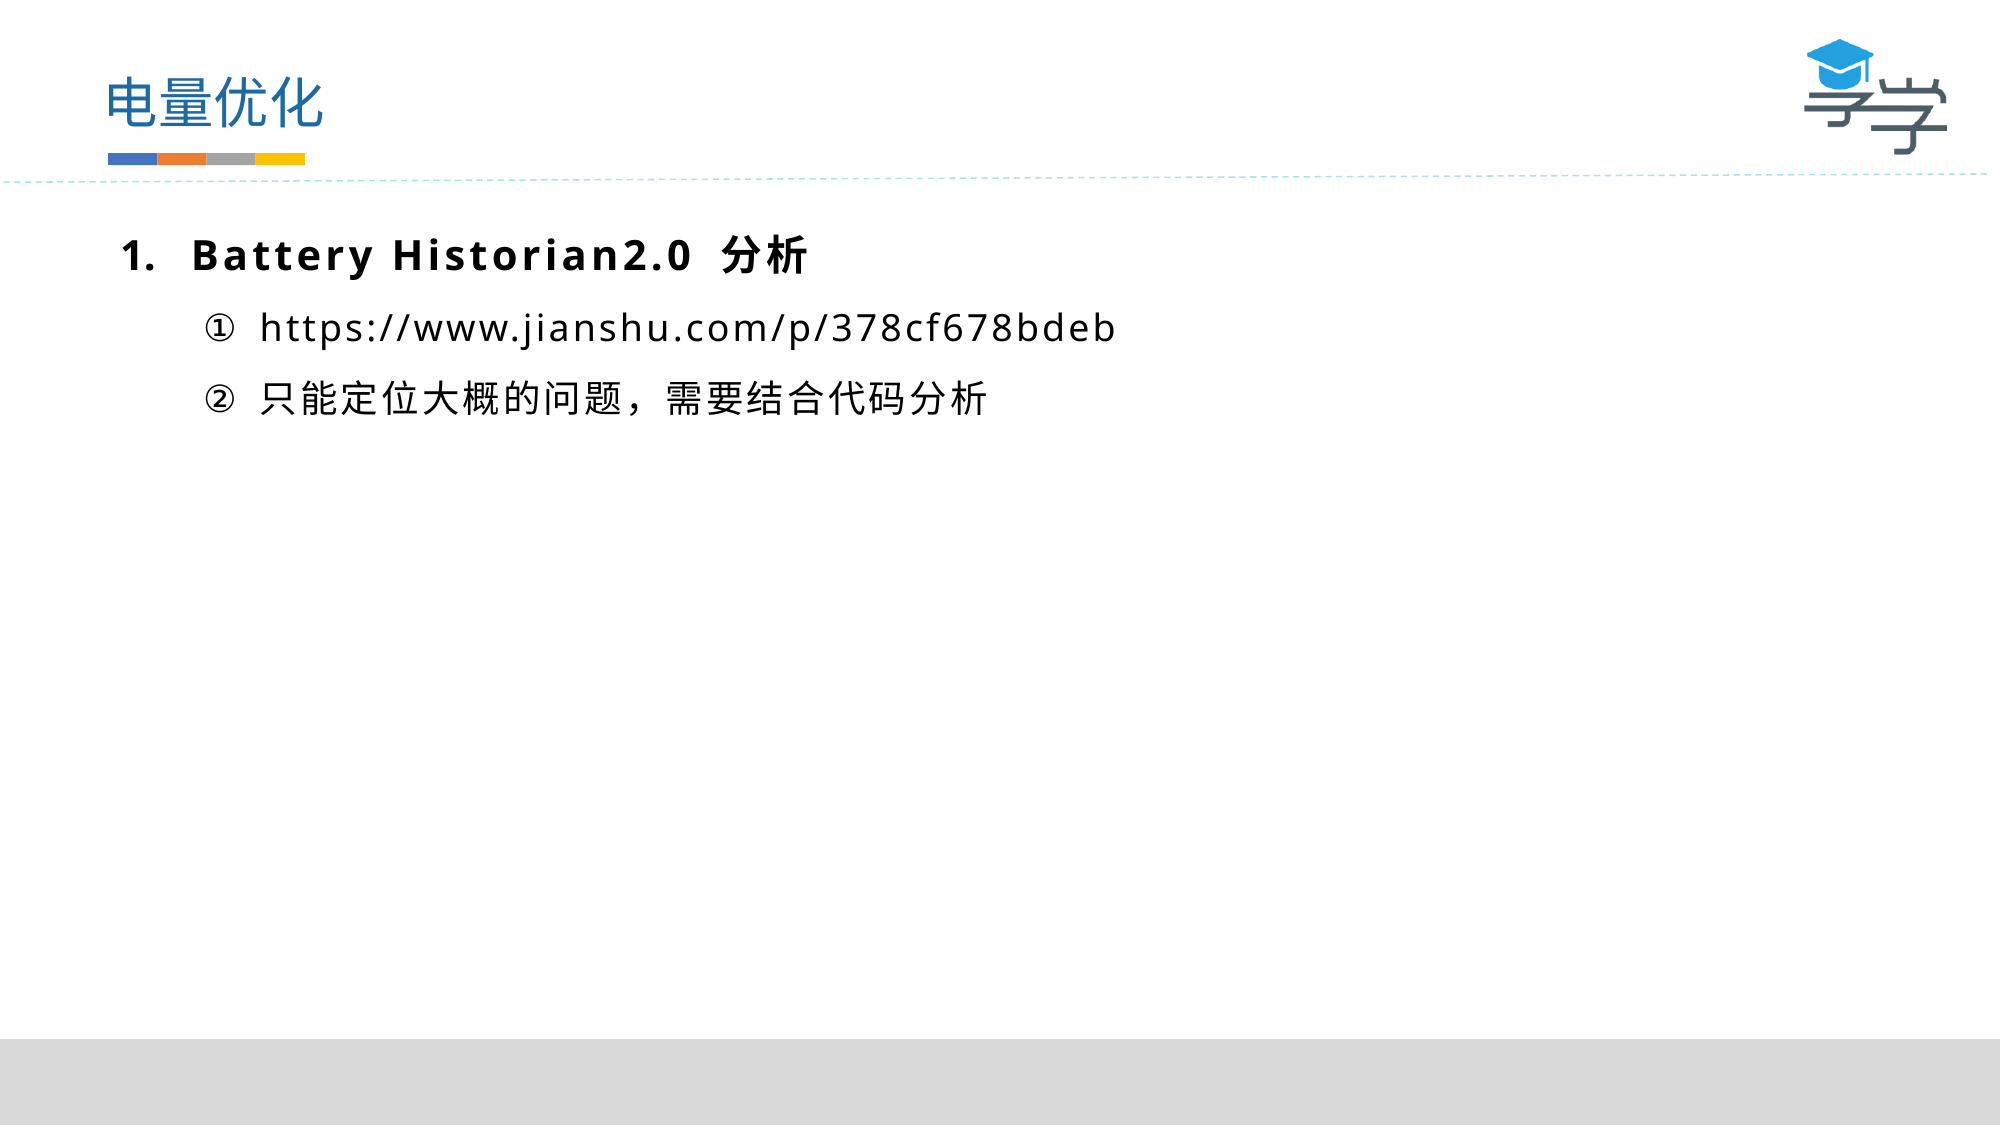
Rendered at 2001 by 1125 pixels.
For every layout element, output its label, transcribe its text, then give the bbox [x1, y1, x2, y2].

text_box Battery Historian2.0 分析 https://www.jianshu.com/p/378cf678bdeb 只能定位大概的问题，需要结合代码分析 [108, 207, 1749, 426]
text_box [108, 152, 305, 166]
text_box 电量优化 [87, 60, 781, 142]
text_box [0, 173, 1993, 183]
picture [1799, 20, 1952, 173]
